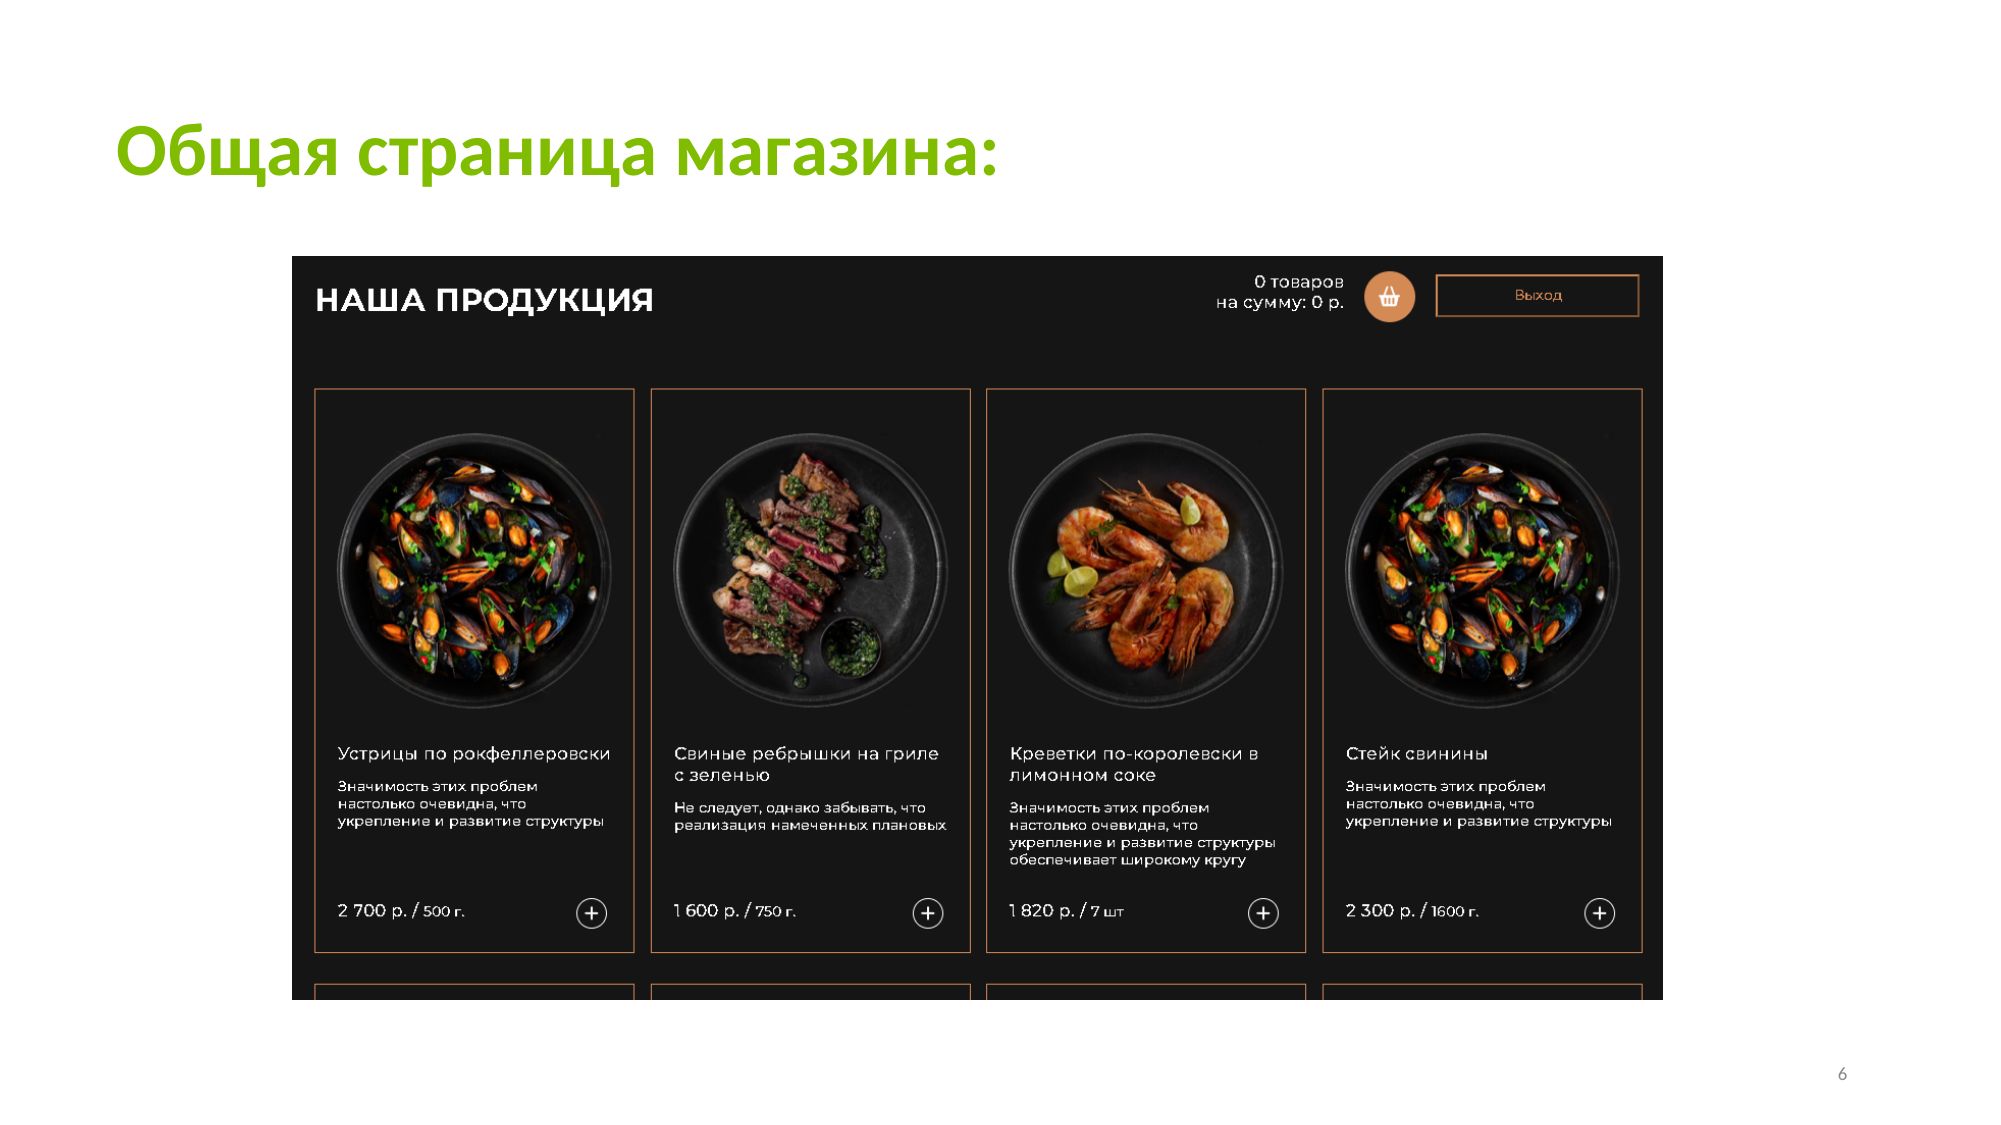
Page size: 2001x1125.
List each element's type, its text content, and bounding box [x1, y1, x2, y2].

slide_number 6 [1749, 1042, 1863, 1103]
title Общая страница магазина: [101, 103, 1371, 200]
picture [292, 255, 1663, 1000]
